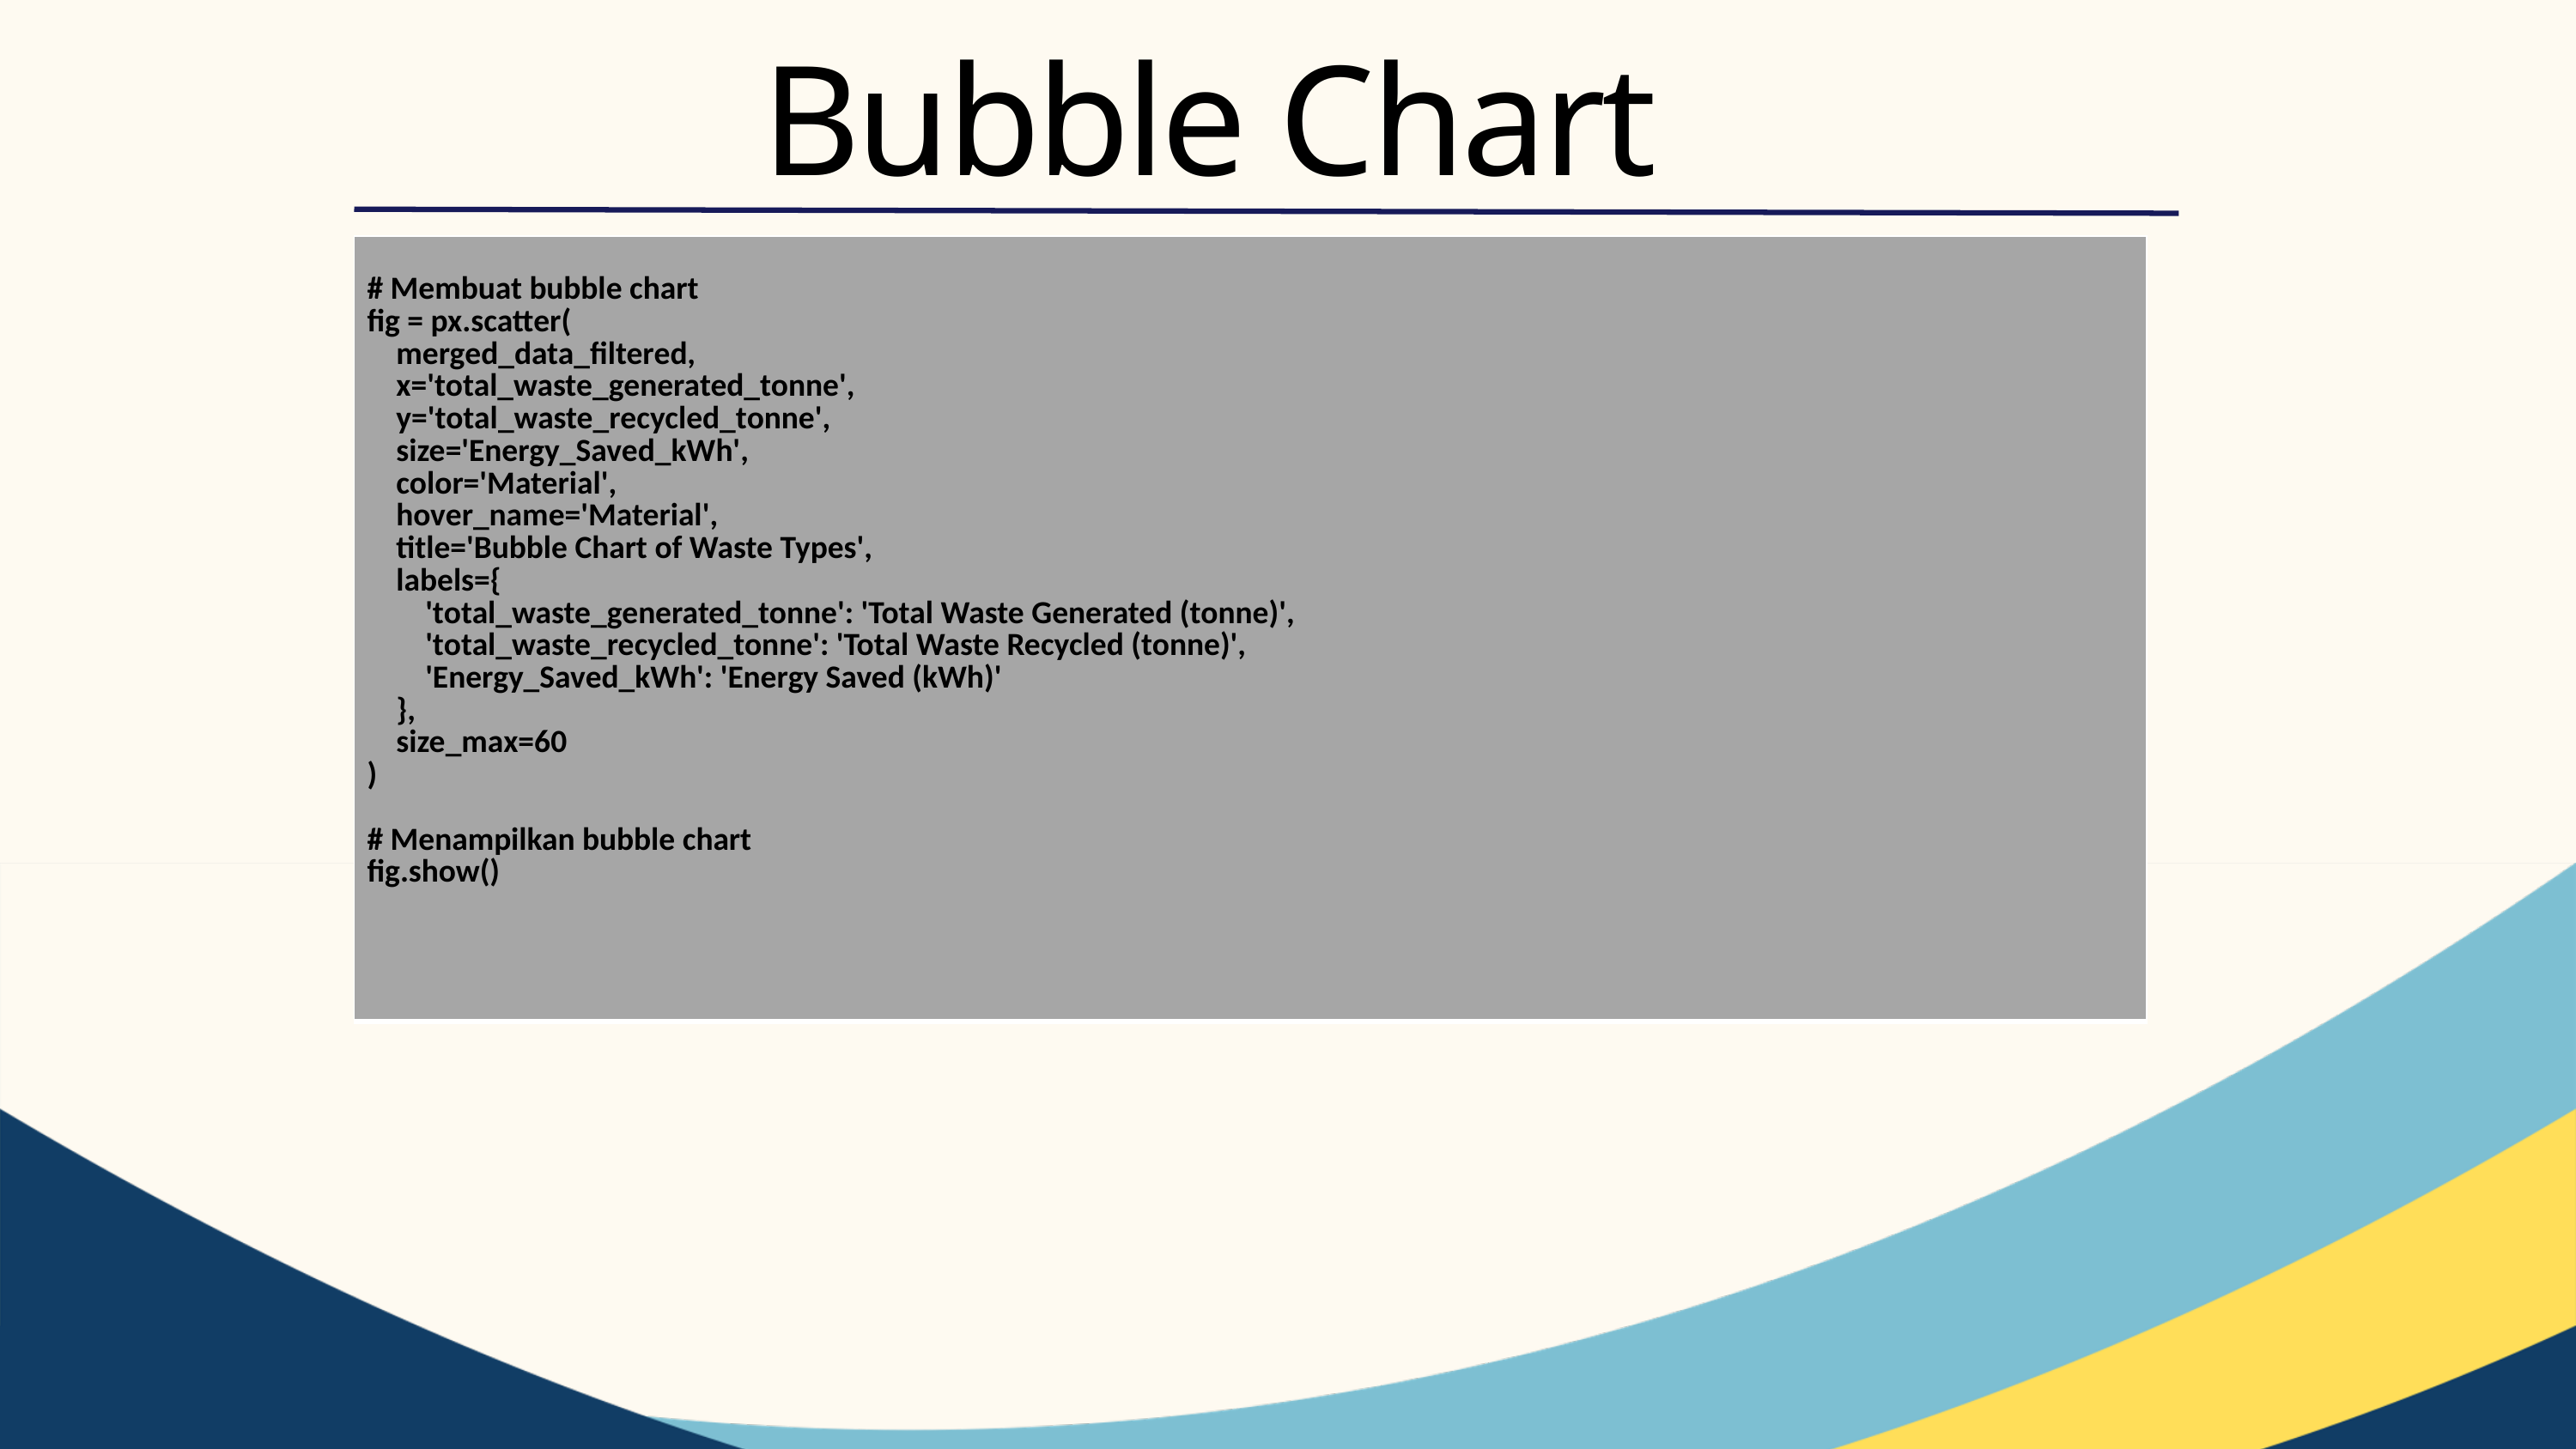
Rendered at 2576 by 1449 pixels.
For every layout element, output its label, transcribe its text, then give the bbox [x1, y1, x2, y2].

text_box Bubble Chart [762, 45, 2576, 206]
text_box [0, 863, 2576, 1449]
table_header # Membuat bubble chart fig = px.scatter( merged_data_filtered, x='total_waste_generated_tonne', y='total_waste_recycled_tonne', size='Energy_Saved_kWh', color='Material', hover_name='Material', title='Bubble Chart of Waste Types', labels={ 'total_waste_generated_tonne': 'Total Waste Generated (tonne)', 'total_waste_recycled_tonne': 'Total Waste Recycled (tonne)', 'Energy_Saved_kWh': 'Energy Saved (kWh)' }, size_max=60 ) # Menampilkan bubble chart fig.show() [355, 237, 2146, 1019]
